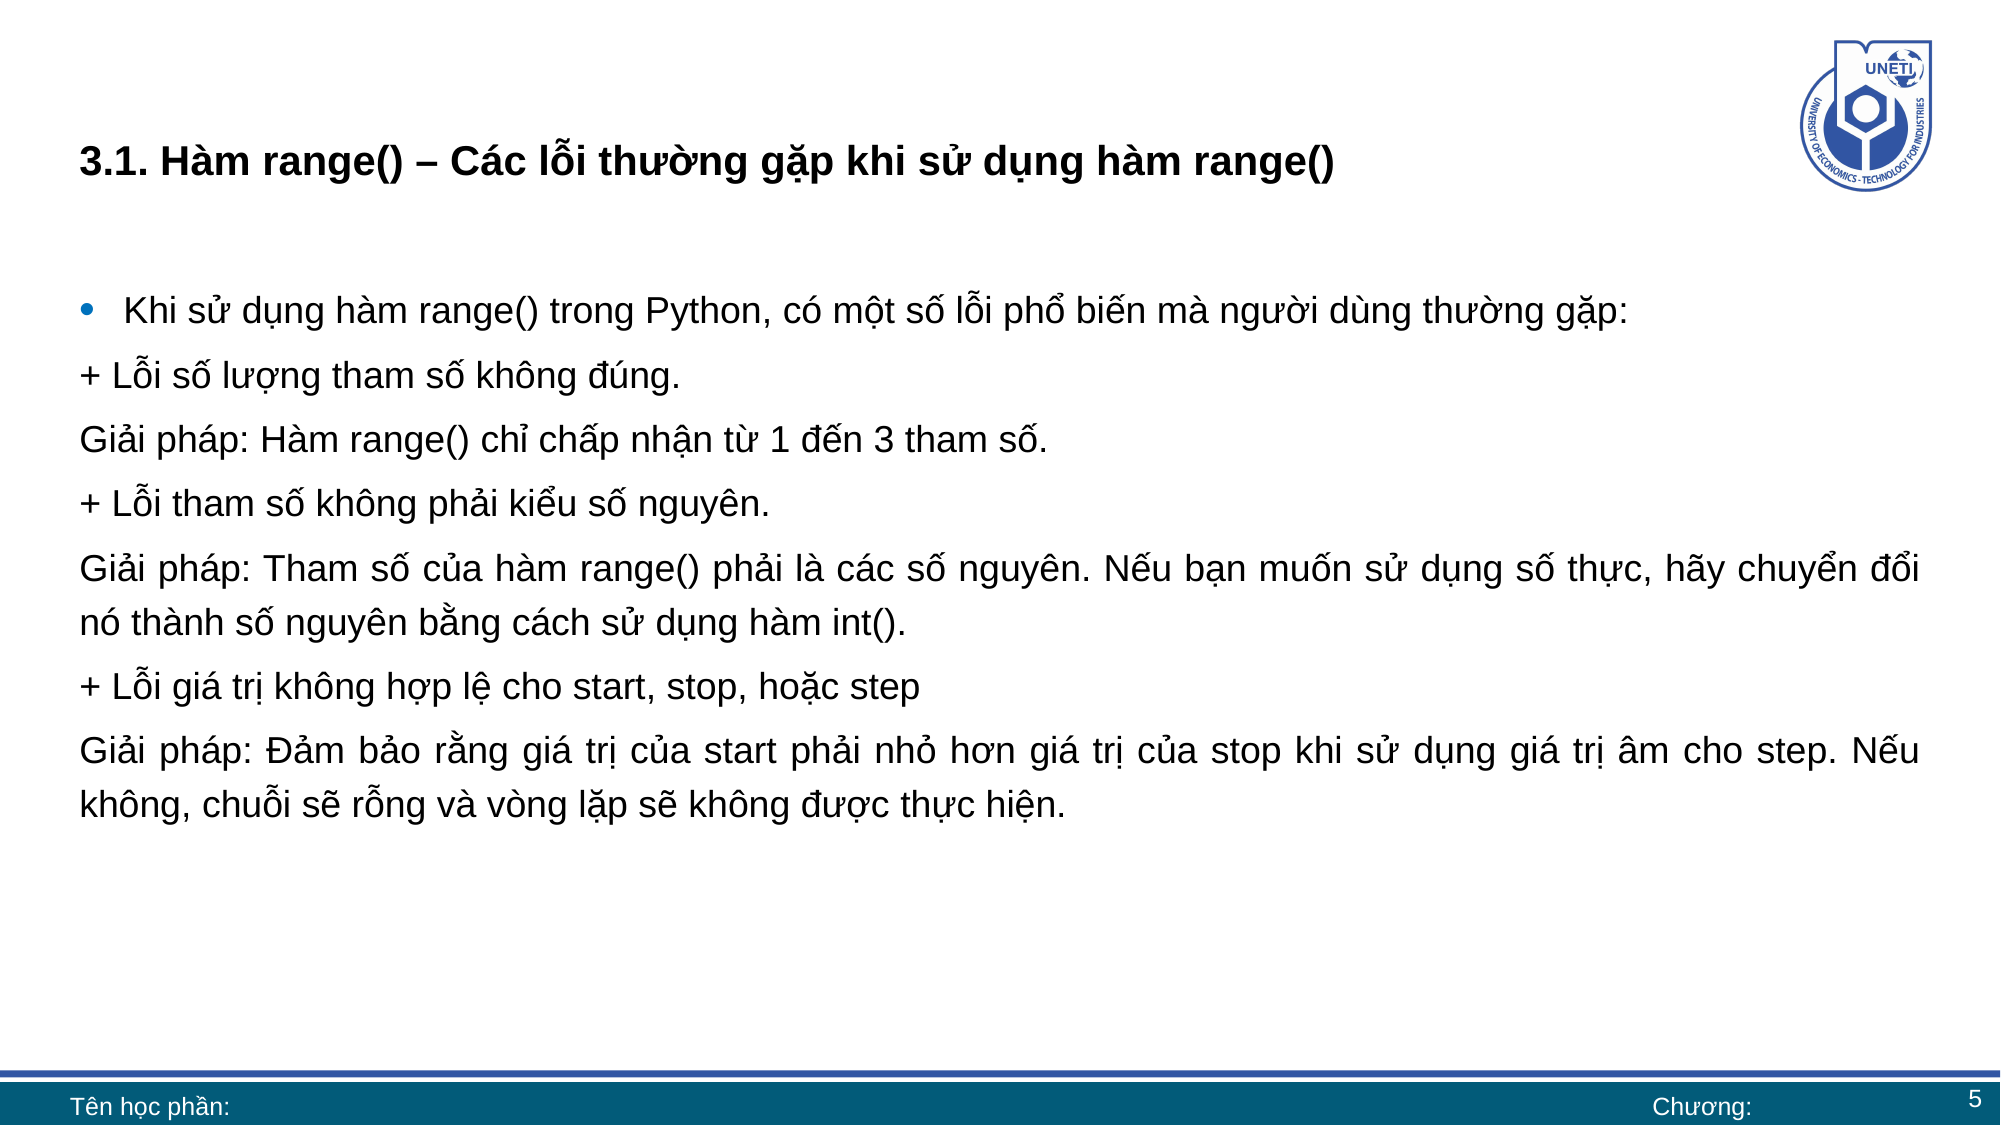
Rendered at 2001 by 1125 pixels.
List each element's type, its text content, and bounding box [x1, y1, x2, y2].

picture [1798, 37, 1936, 116]
text_box Tên học phần: [55, 1082, 1591, 1125]
list Khi sử dụng hàm range() trong Python, có một số lỗi phổ biến mà người dùng thường gặp: + Lỗi số lượng tham số không đúng. Giải pháp: Hàm range() chỉ chấp nhận từ 1 đến 3 tham số. + Lỗi tham số không phải kiểu số nguyên. Giải pháp: Tham số của hàm range() phải là các số nguyên. Nếu bạn muốn sử dụng số thực, hãy chuyển đổi nó thành số nguyên bằng cách sử dụng hàm int(). + Lỗi giá trị không hợp lệ cho start, stop, hoặc step Giải pháp: Đảm bảo rằng giá trị của start phải nhỏ hơn giá trị của stop khi sử dụng giá trị âm cho step. Nếu không, chuỗi sẽ rỗng và vòng lặp sẽ không được thực hiện. [64, 269, 1936, 1050]
title 3.1. Hàm range() – Các lỗi thường gặp khi sử dụng hàm range() [64, 116, 1936, 248]
slide_number 5 [1547, 1071, 1998, 1124]
text_box Chương: [1591, 1082, 1815, 1125]
